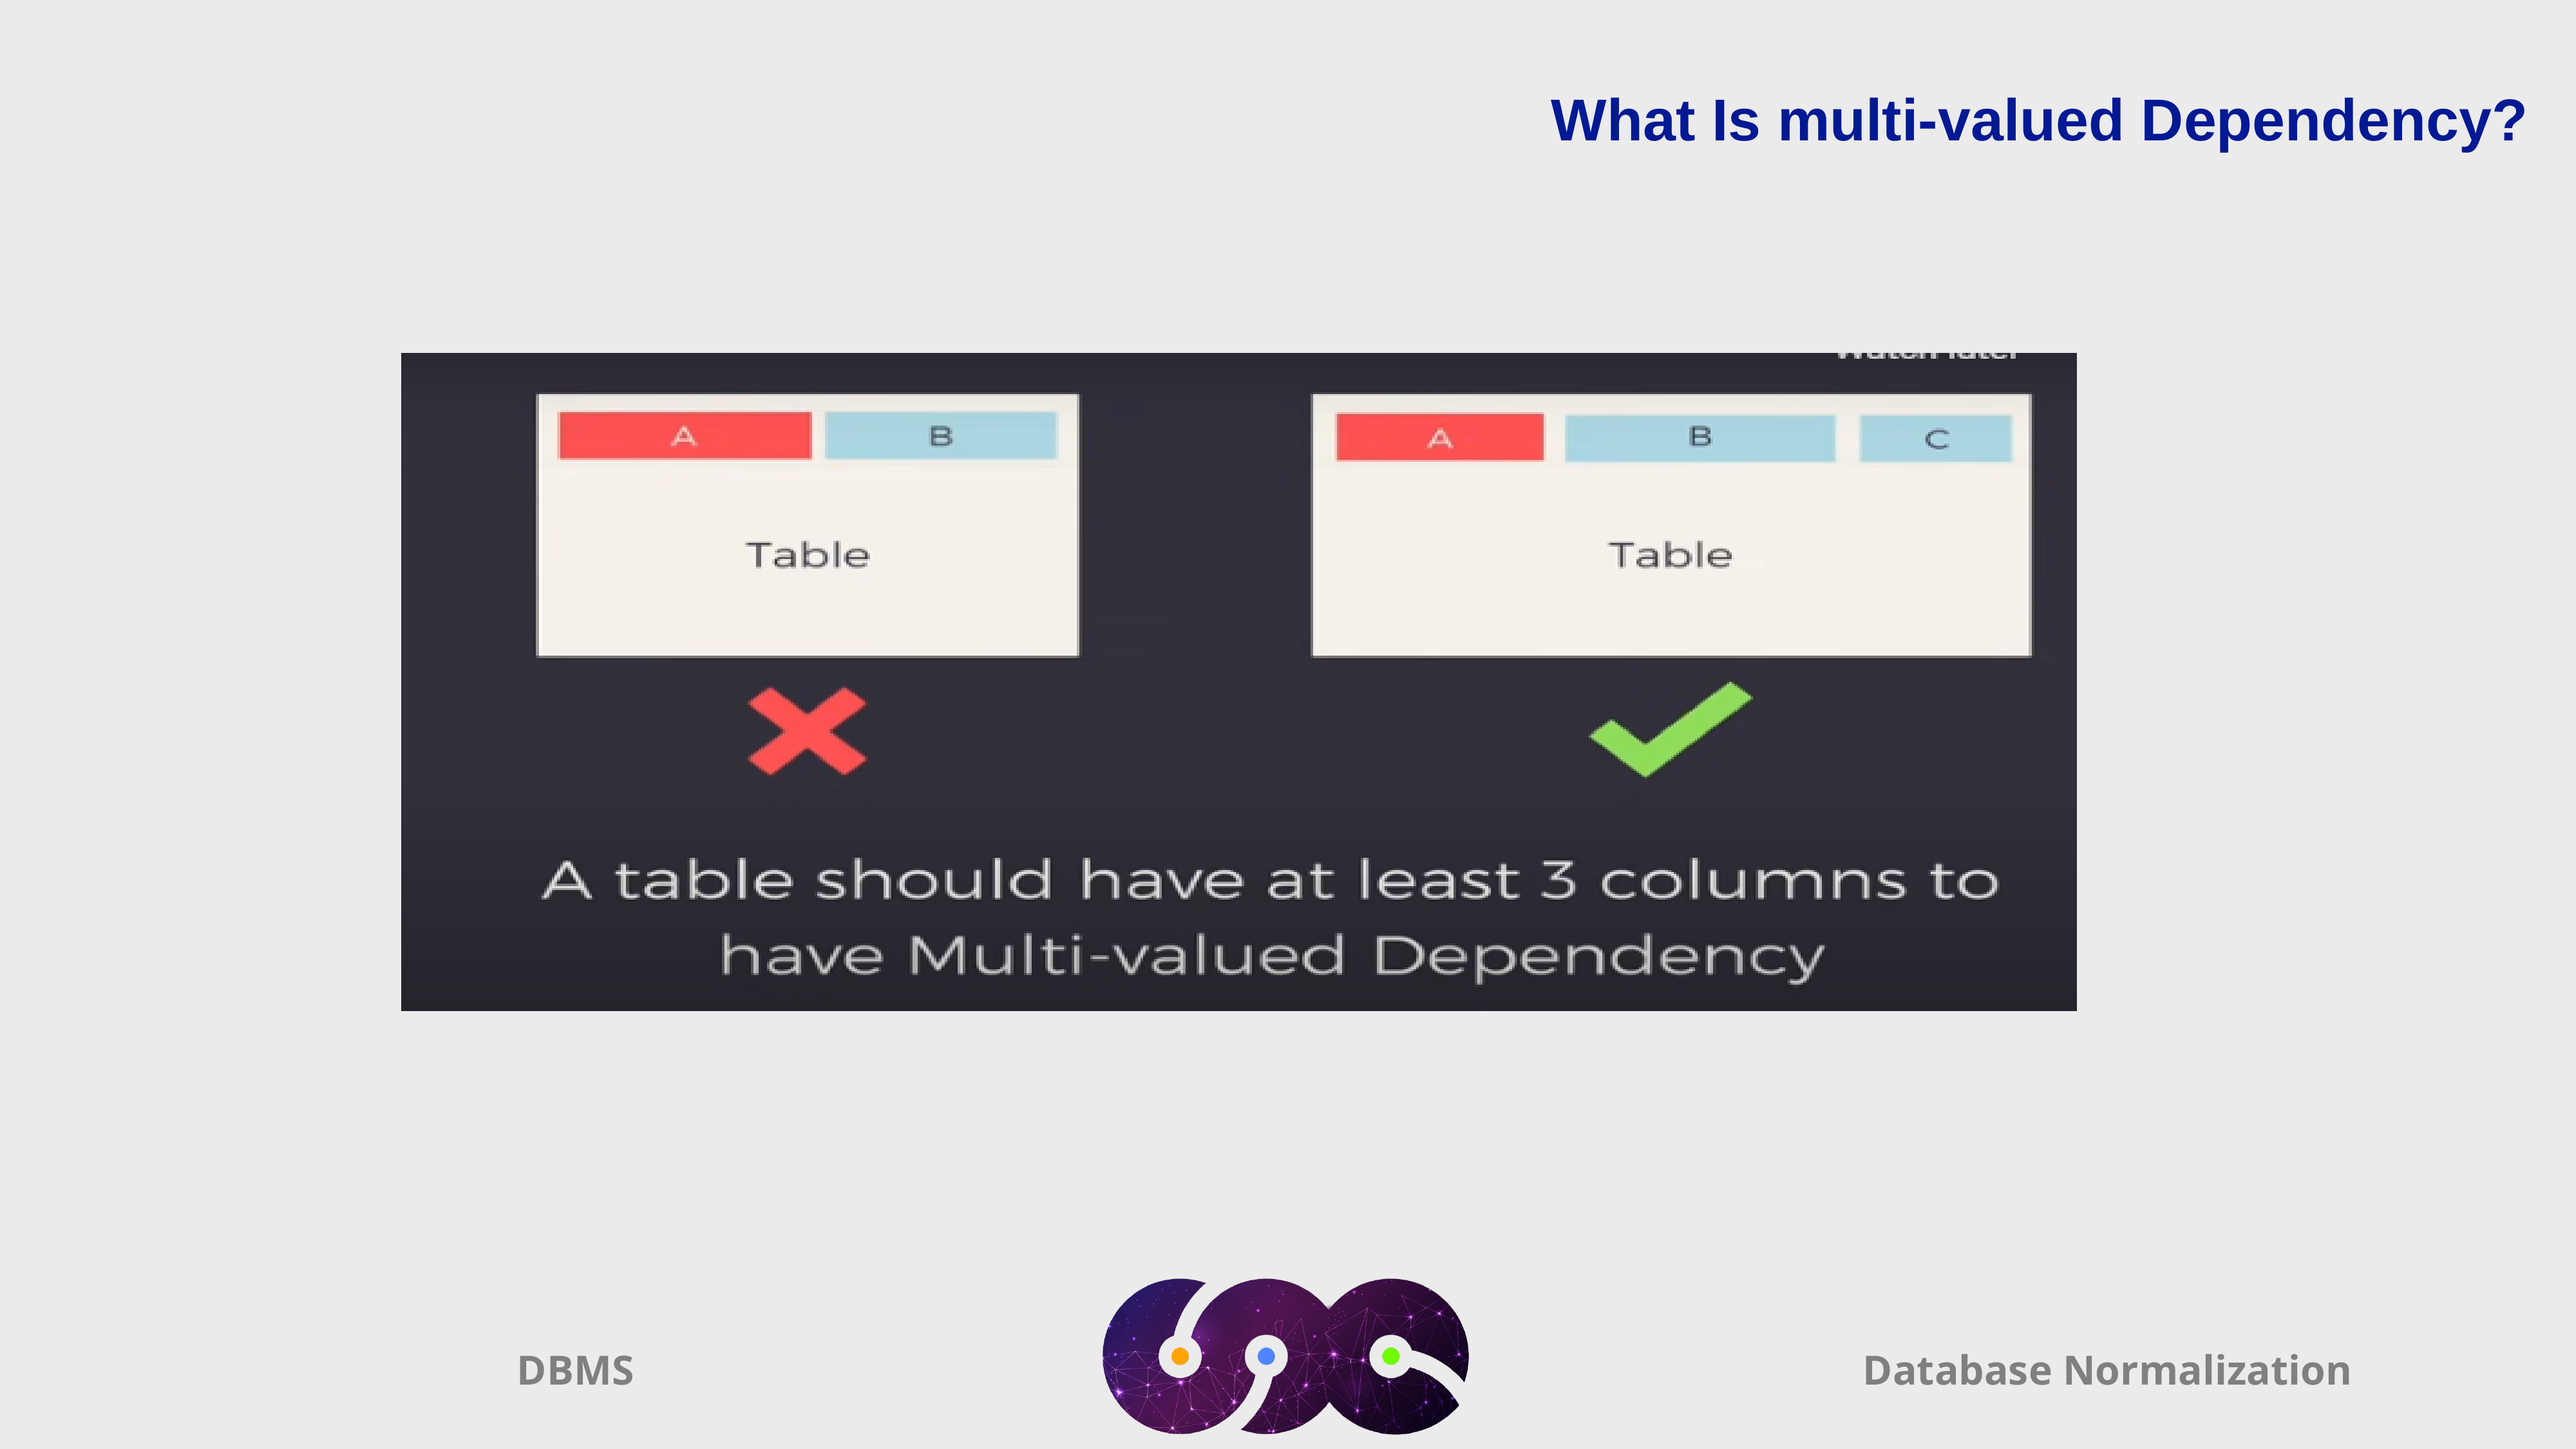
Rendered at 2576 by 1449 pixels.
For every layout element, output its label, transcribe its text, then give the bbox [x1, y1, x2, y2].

picture [401, 352, 2078, 1011]
picture [1093, 1267, 1483, 1449]
text_box What Is multi-valued Dependency? [929, 76, 2535, 158]
